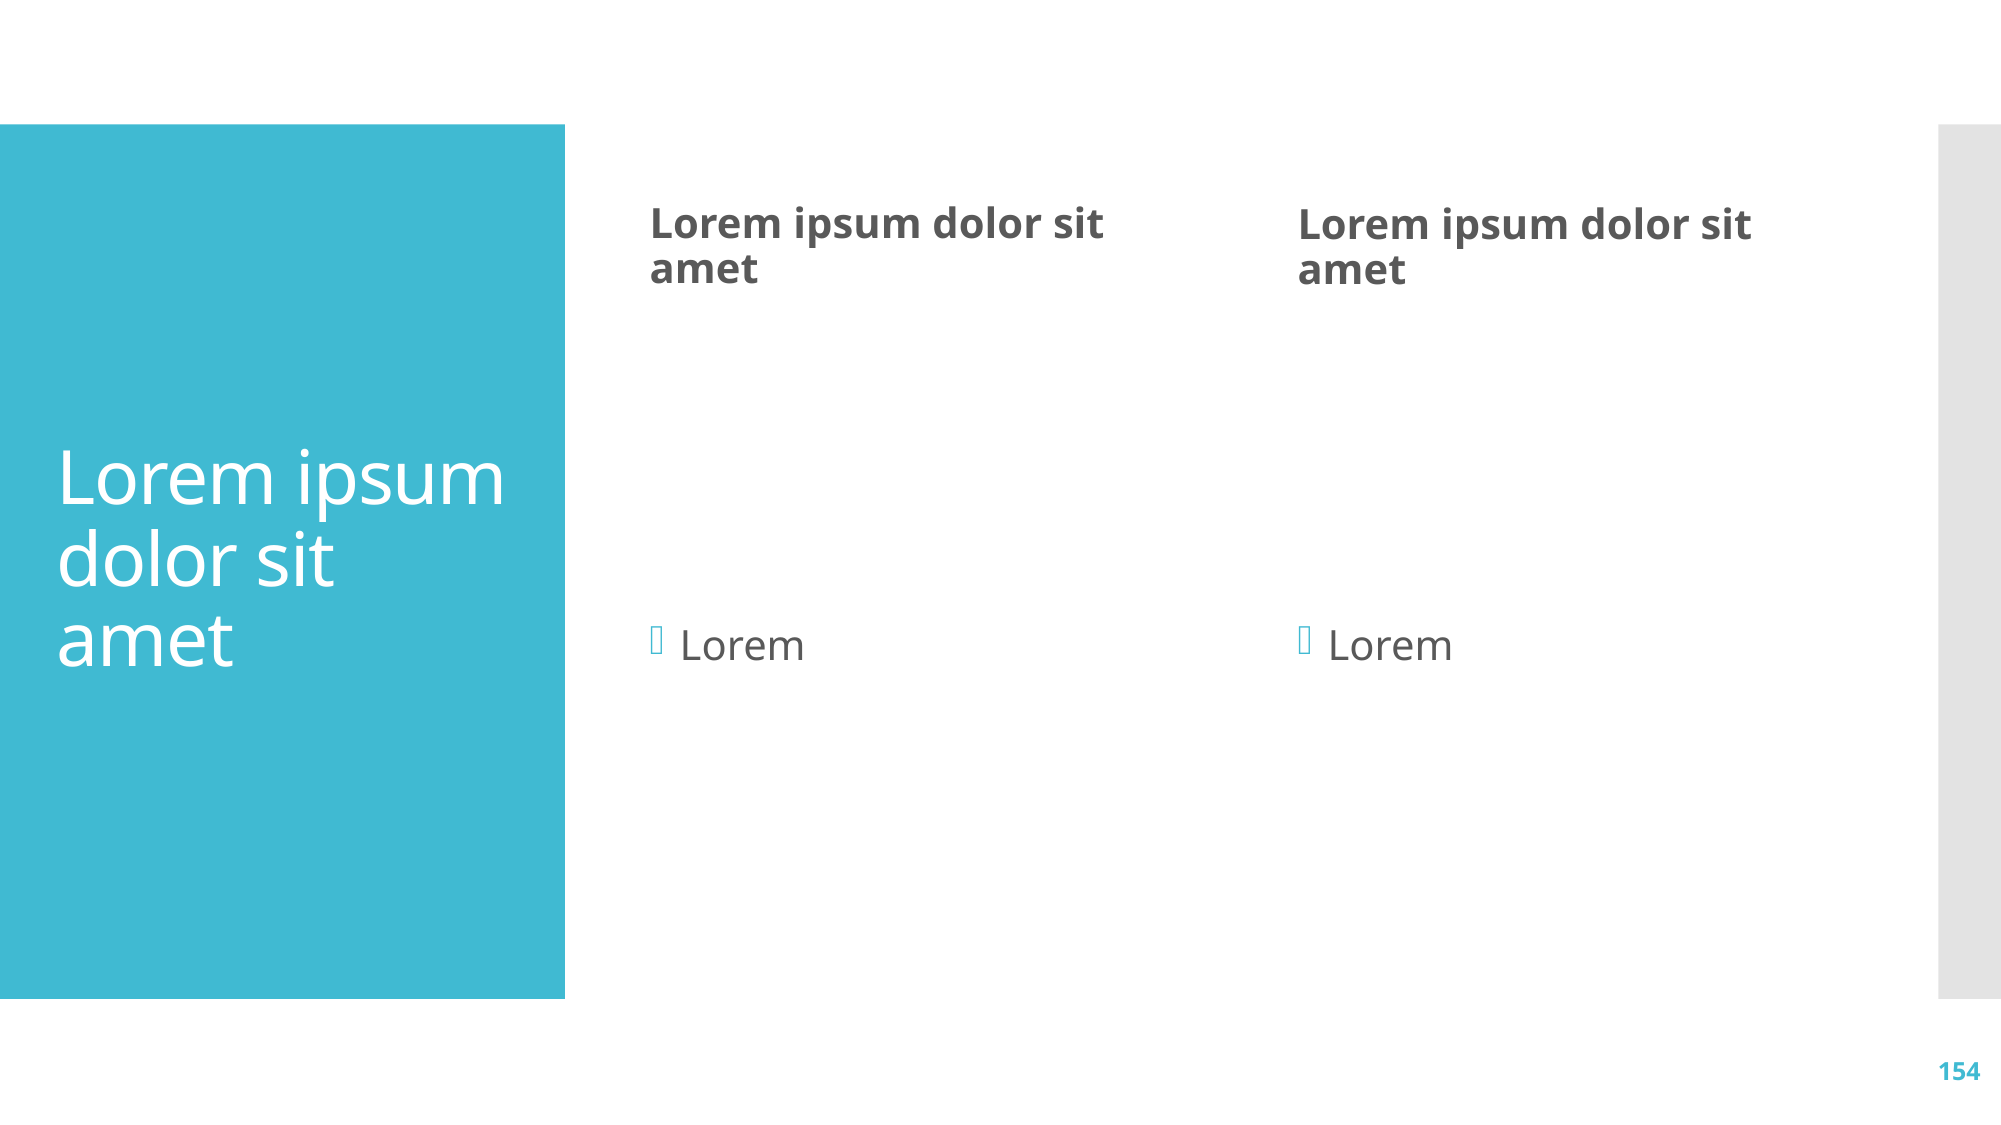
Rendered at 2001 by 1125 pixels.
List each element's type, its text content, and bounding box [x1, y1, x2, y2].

list Lorem ipsum dolor sit amet [1282, 167, 1853, 302]
title Lorem ipsum dolor sit amet [41, 184, 525, 940]
slide_number 154 [1744, 1042, 1996, 1103]
list Lorem ipsum dolor sit amet [634, 167, 1205, 301]
list Lorem [634, 316, 1205, 977]
list Lorem [1282, 316, 1853, 977]
